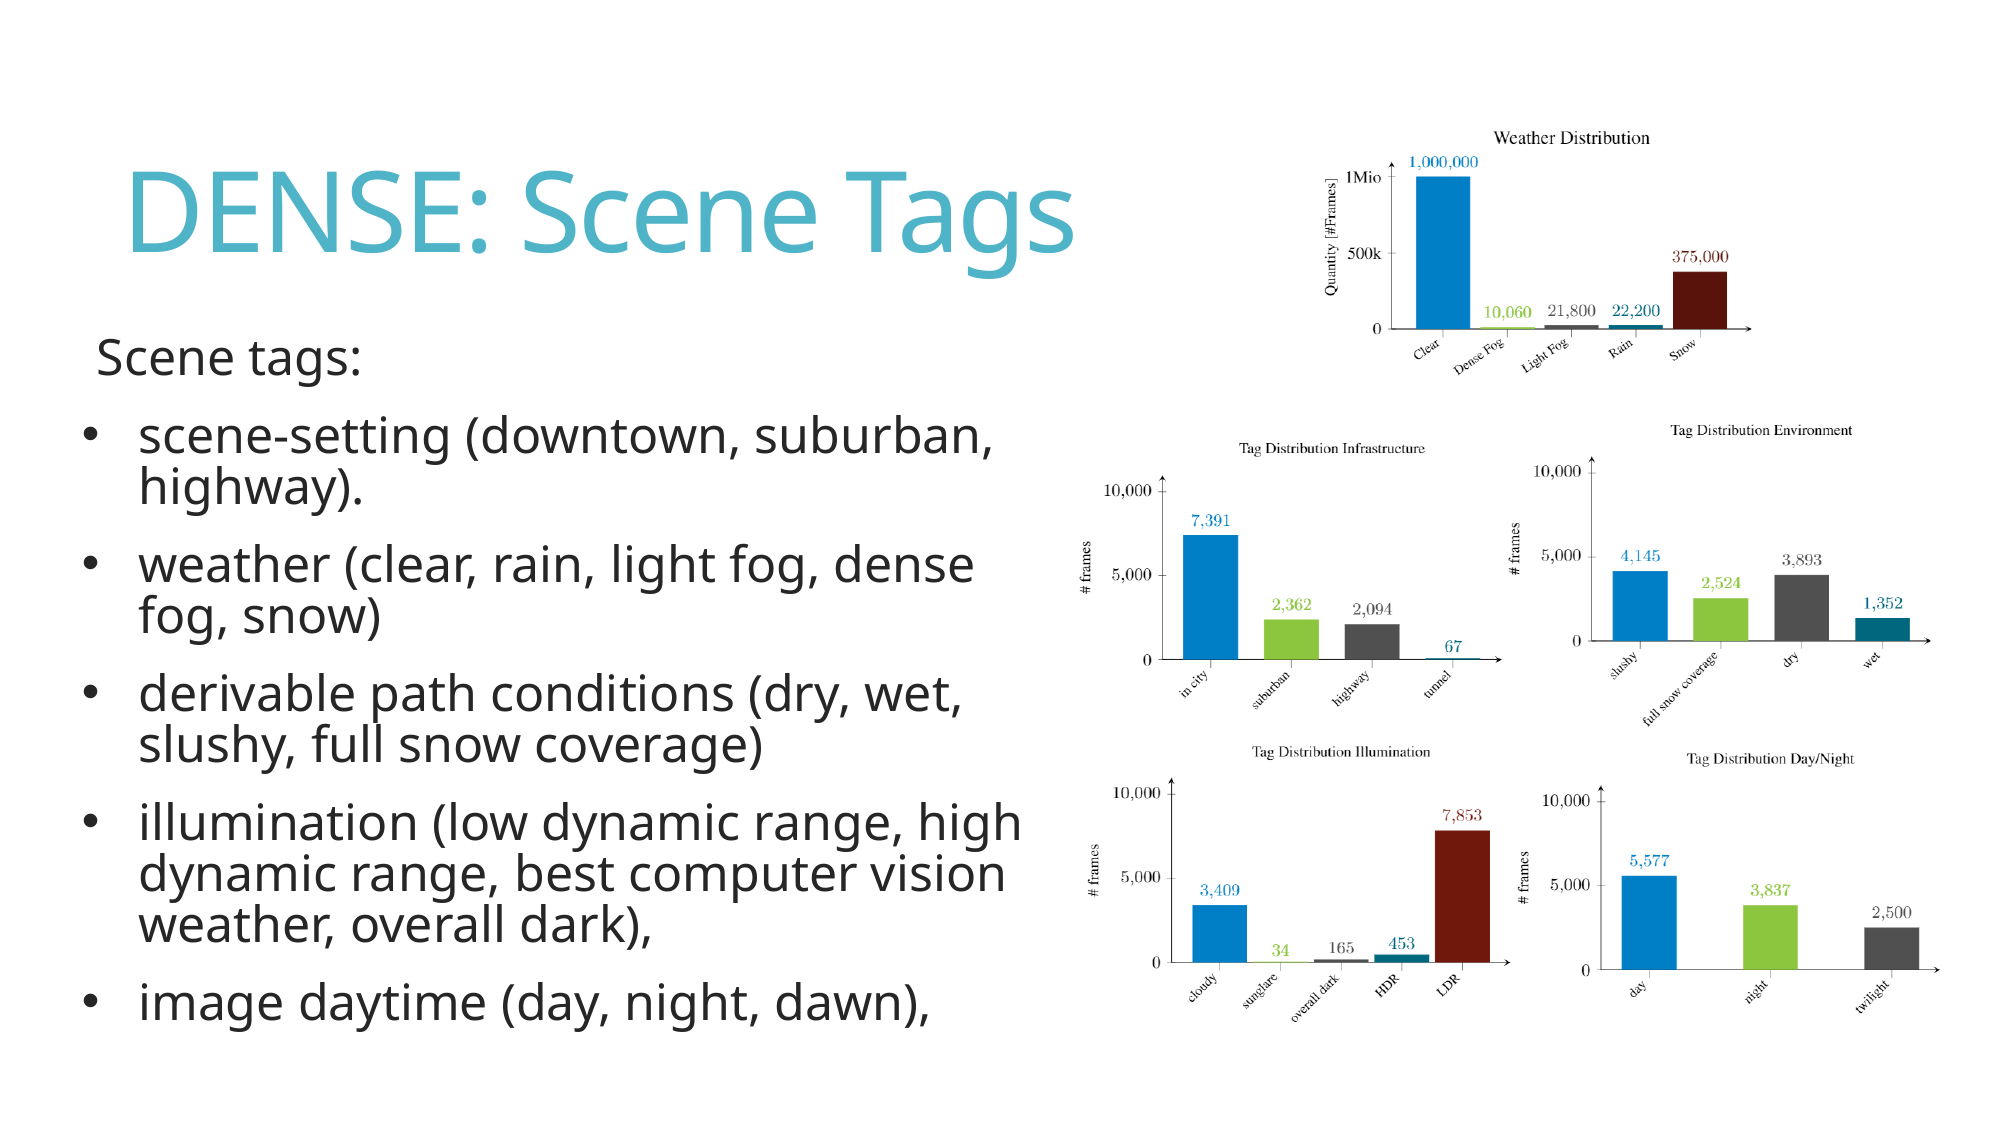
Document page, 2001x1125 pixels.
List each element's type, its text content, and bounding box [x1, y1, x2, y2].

text_box Scene tags: scene-setting (downtown, suburban, highway). weather (clear, rain, light fog, dense fog, snow) derivable path conditions (dry, wet, slushy, full snow coverage) illumination (low dynamic range, high dynamic range, best computer vision weather, overall dark), image daytime (day, night, dawn), [67, 327, 1082, 1125]
title DENSE: Scene Tags [107, 81, 1875, 354]
picture [1308, 125, 1774, 382]
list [1053, 408, 1978, 1028]
